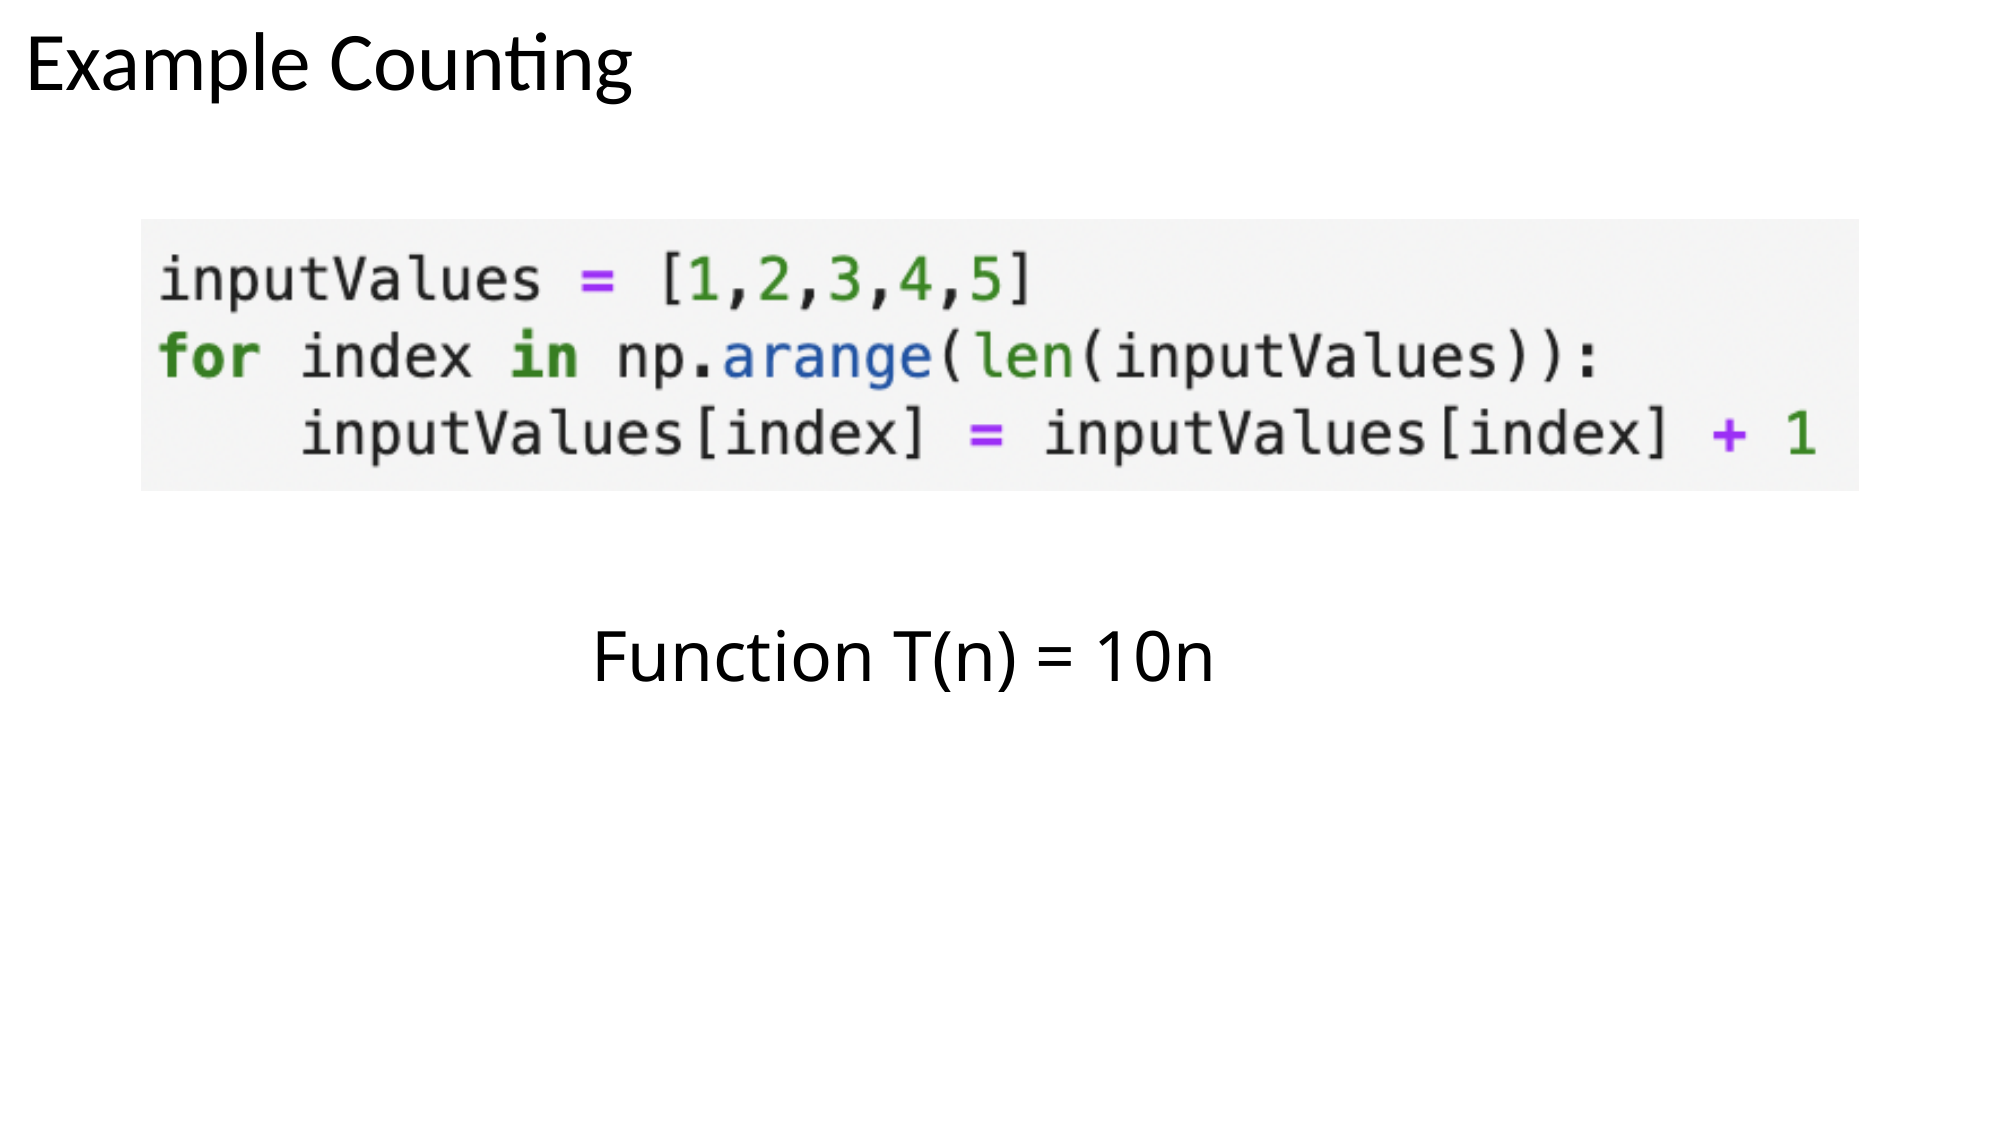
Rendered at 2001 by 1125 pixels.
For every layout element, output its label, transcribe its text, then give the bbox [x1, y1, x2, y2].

text_box Example Counting [10, 0, 1000, 115]
text_box Function T(n) = 10n [576, 593, 1279, 725]
picture [141, 219, 1859, 491]
